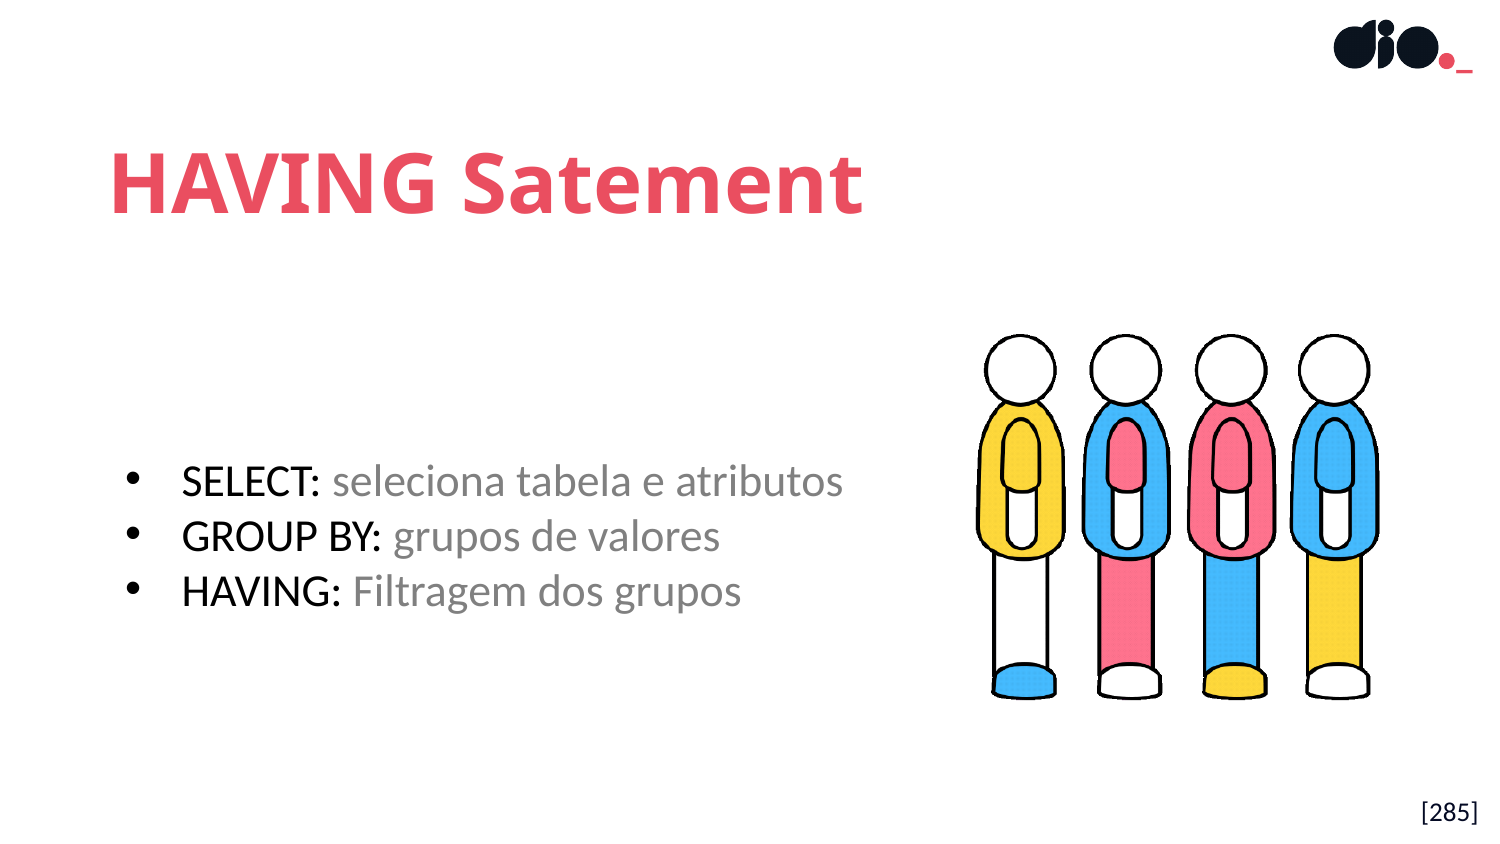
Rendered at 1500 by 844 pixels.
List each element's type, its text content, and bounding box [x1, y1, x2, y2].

slide_number [285] [1403, 779, 1494, 844]
picture [1333, 19, 1473, 74]
text_box HAVING Satement [92, 104, 1395, 243]
text_box SELECT: seleciona tabela e atributos GROUP BY: grupos de valores HAVING: Filtragem dos grupos [110, 306, 1320, 759]
picture [950, 321, 1404, 715]
